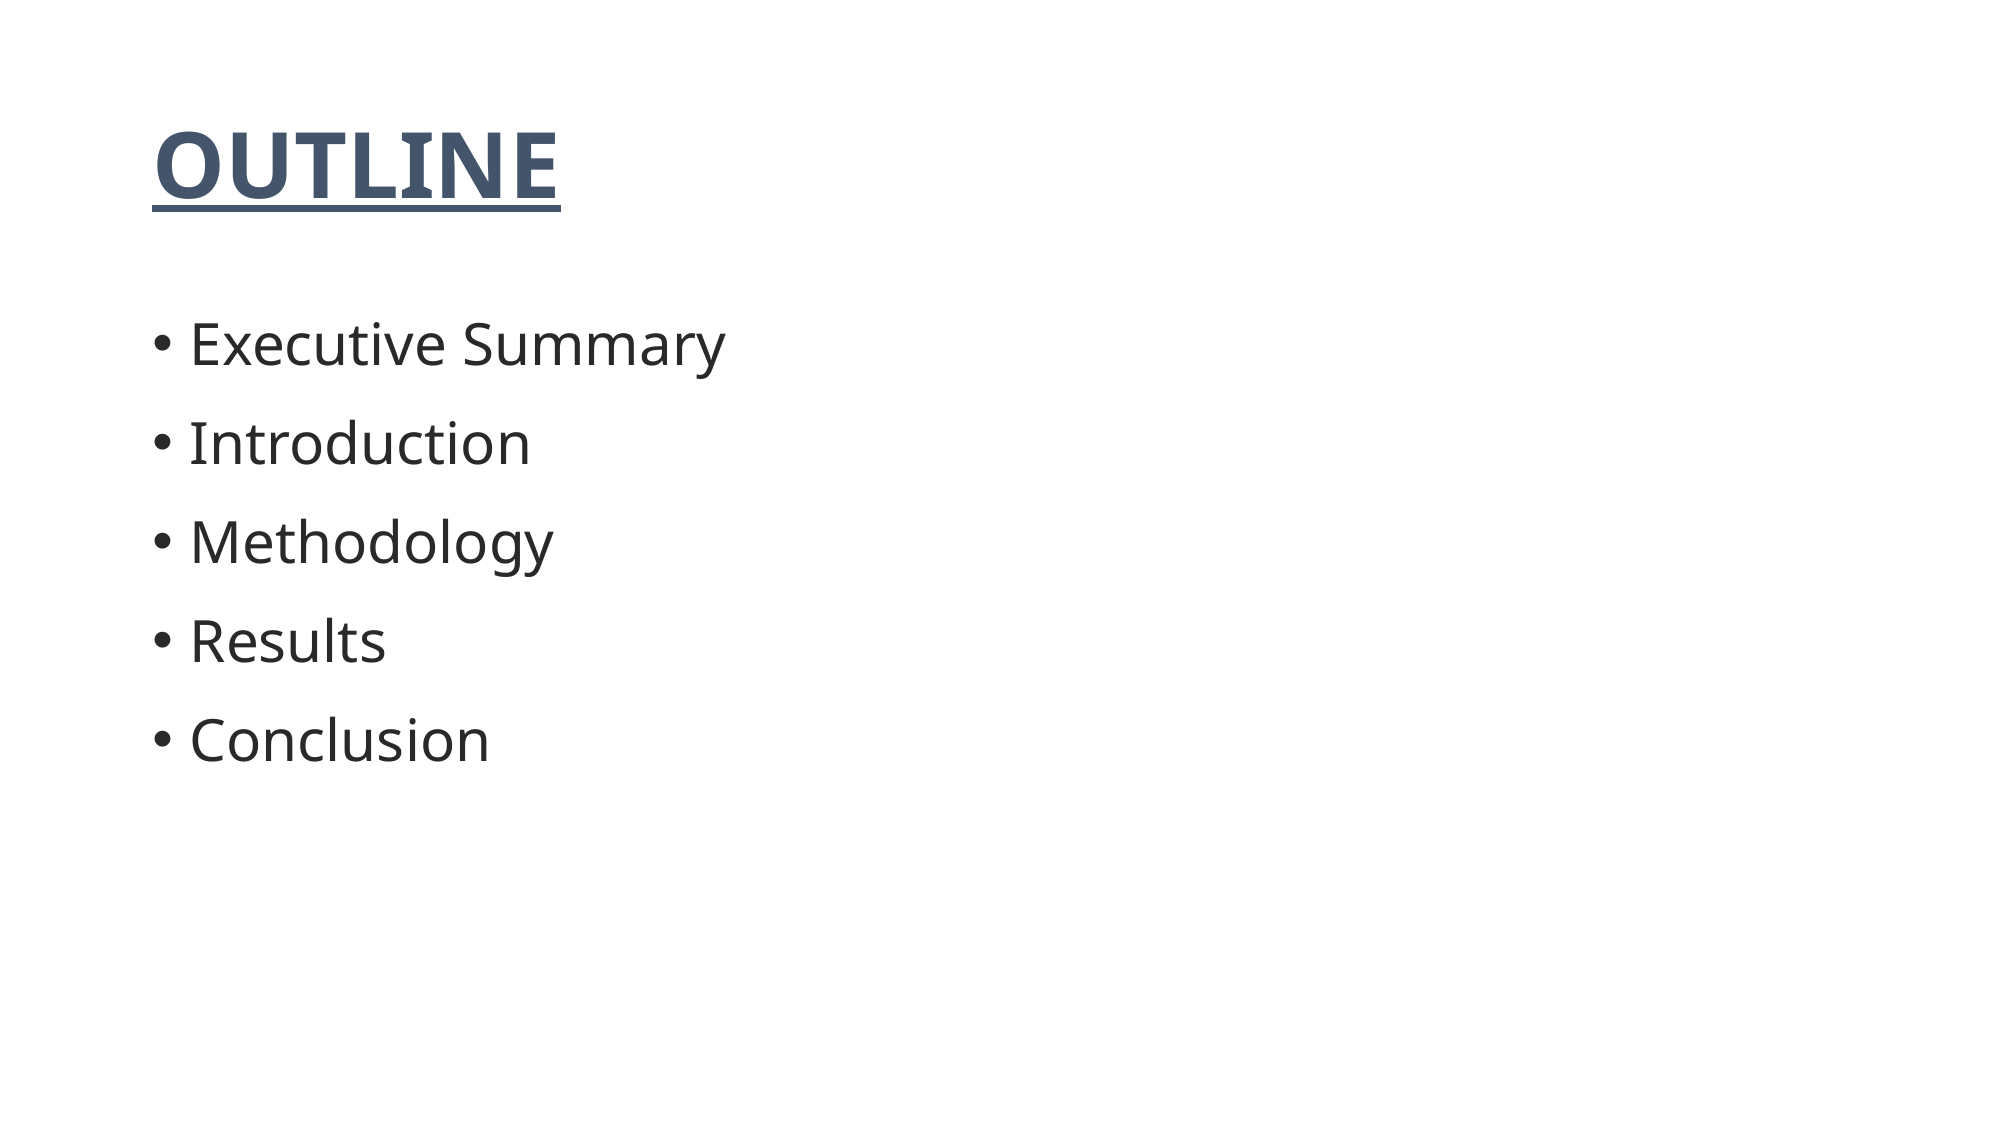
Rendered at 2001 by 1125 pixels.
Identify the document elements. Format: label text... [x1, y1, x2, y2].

list Executive Summary Introduction Methodology Results Conclusion [137, 299, 1863, 1014]
title OUTLINE [137, 59, 1863, 278]
